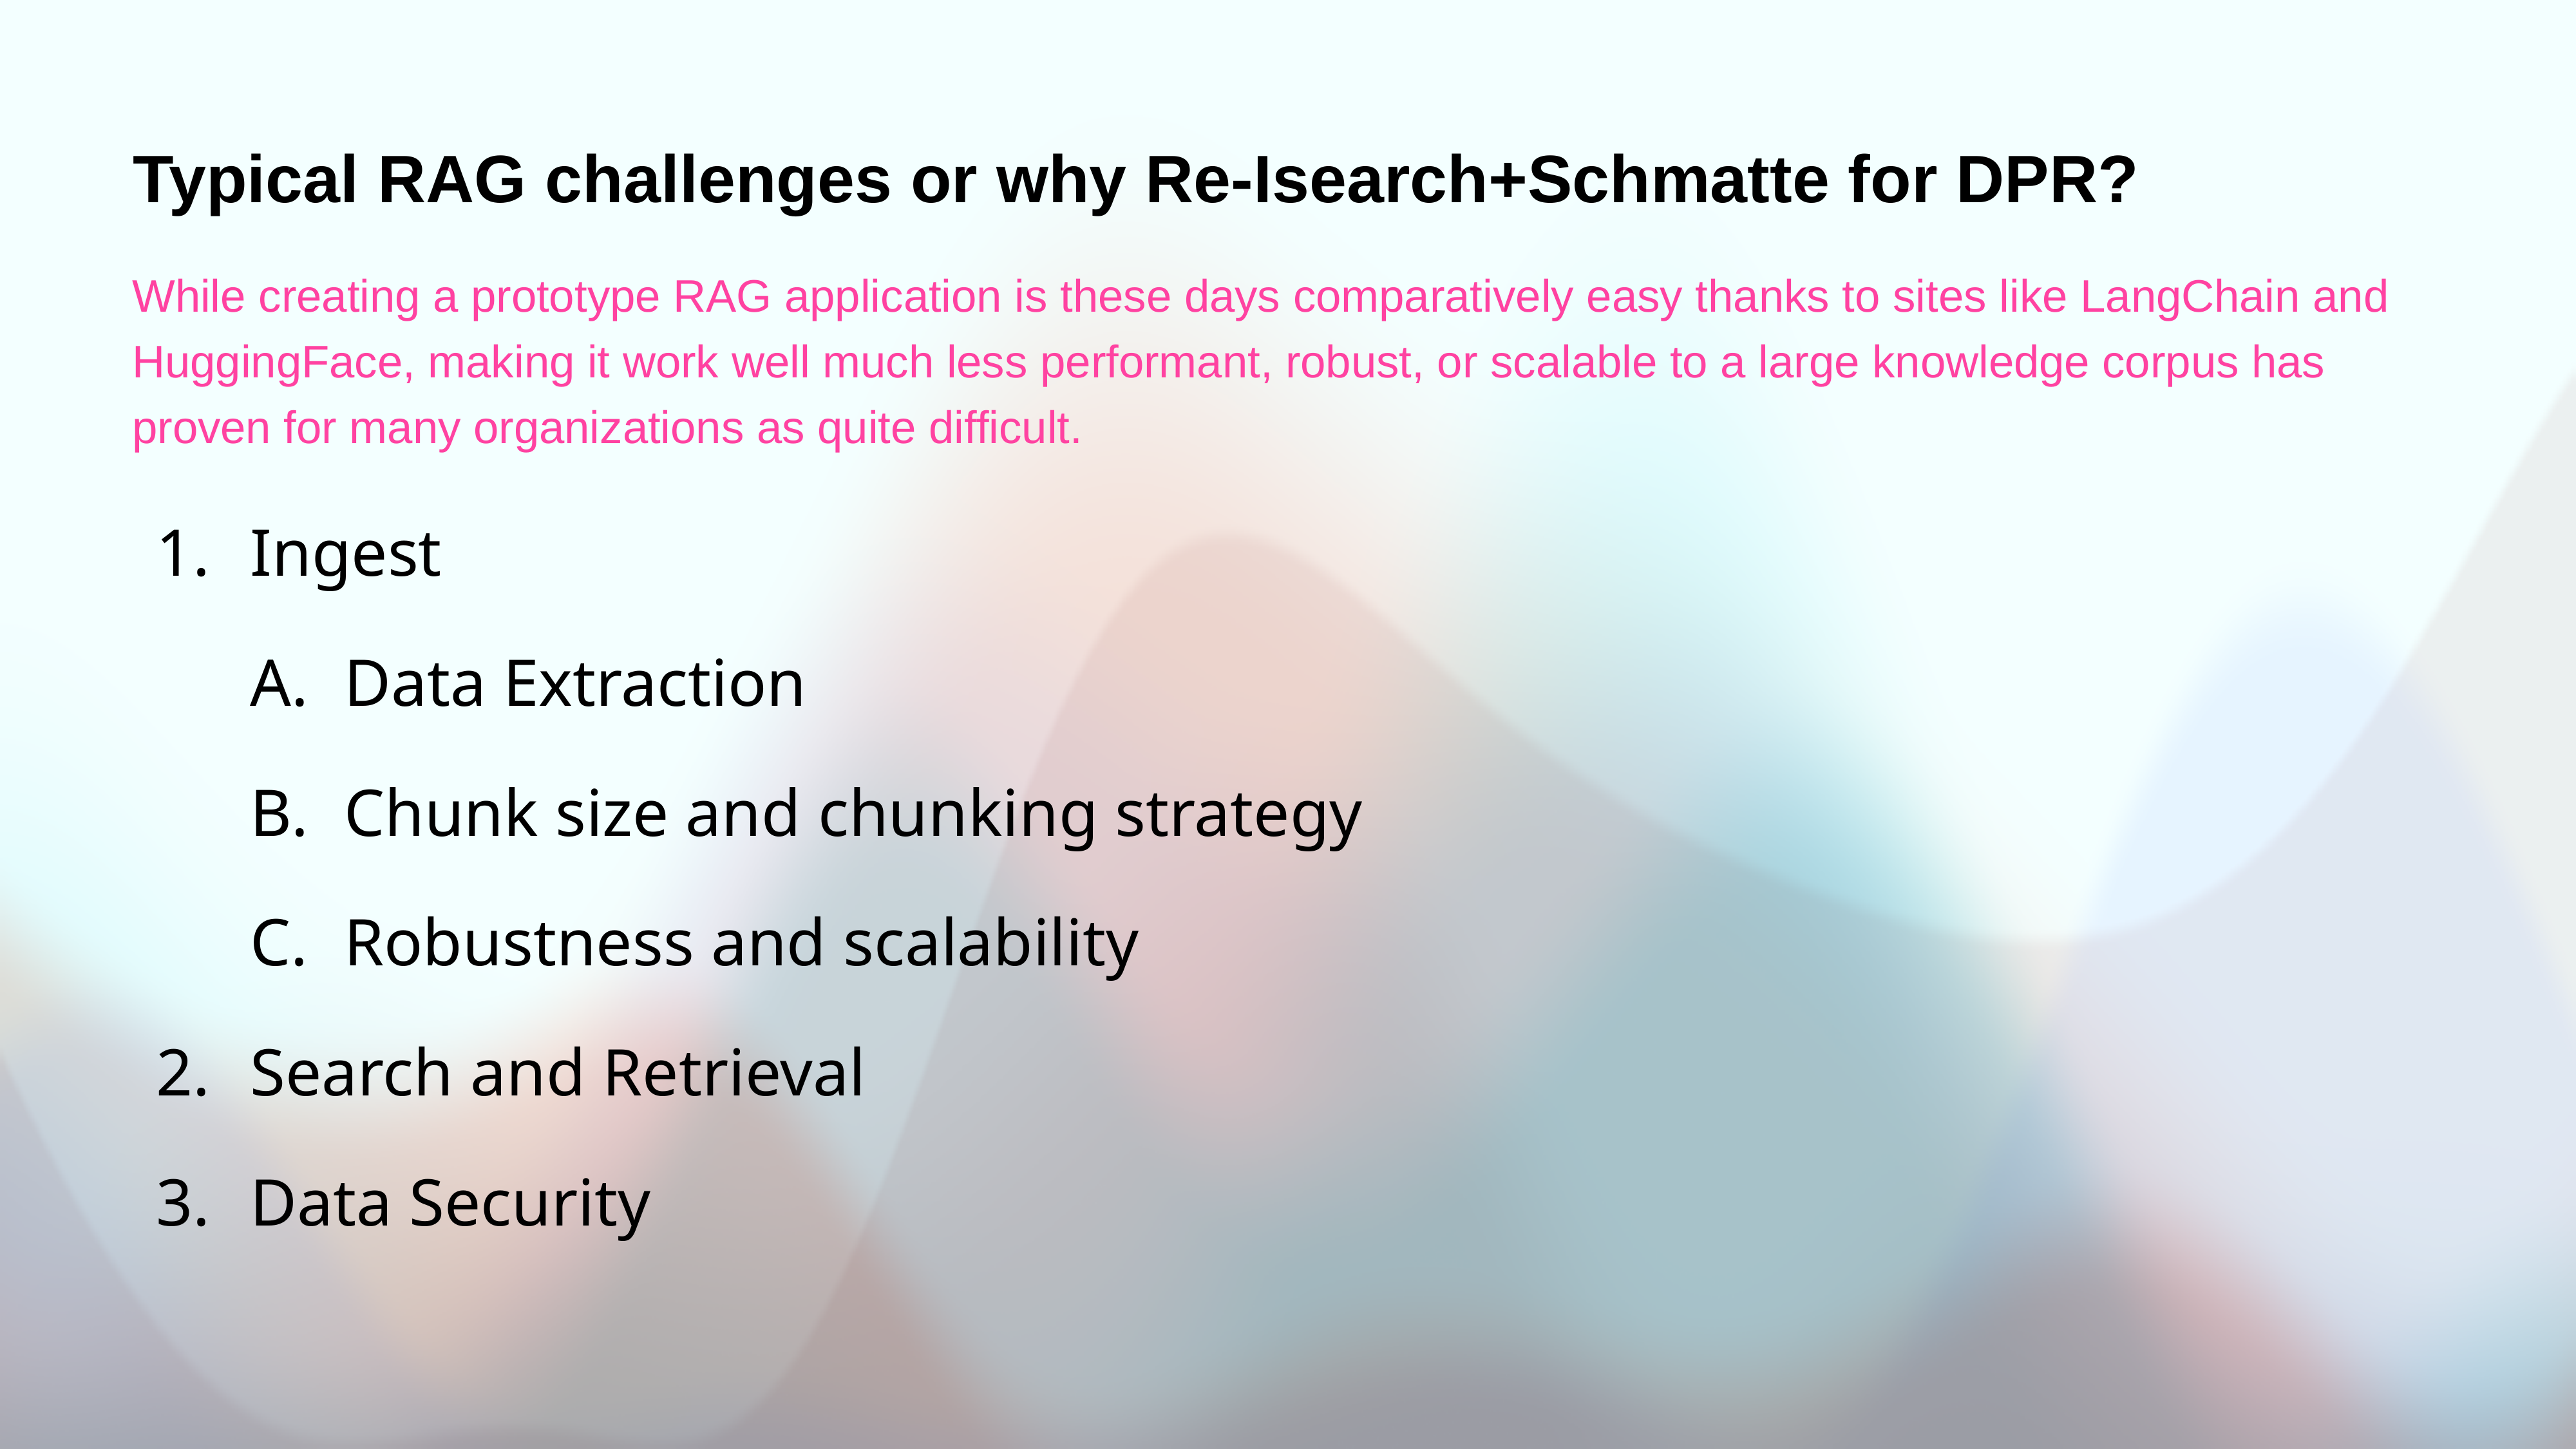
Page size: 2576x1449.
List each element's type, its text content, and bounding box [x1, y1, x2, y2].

list While creating a prototype RAG application is these days comparatively easy thanks to sites like LangChain and HuggingFace, making it work well much less performant, robust, or scalable to a large knowledge corpus has proven for many organizations as quite difficult. [127, 250, 2449, 488]
picture [0, 0, 2576, 1449]
list Ingest Data Extraction Chunk size and chunking strategy Robustness and scalability Search and Retrieval Data Security [150, 515, 2473, 1388]
title Typical RAG challenges or why Re-Isearch+Schmatte for DPR? [127, 113, 2449, 250]
